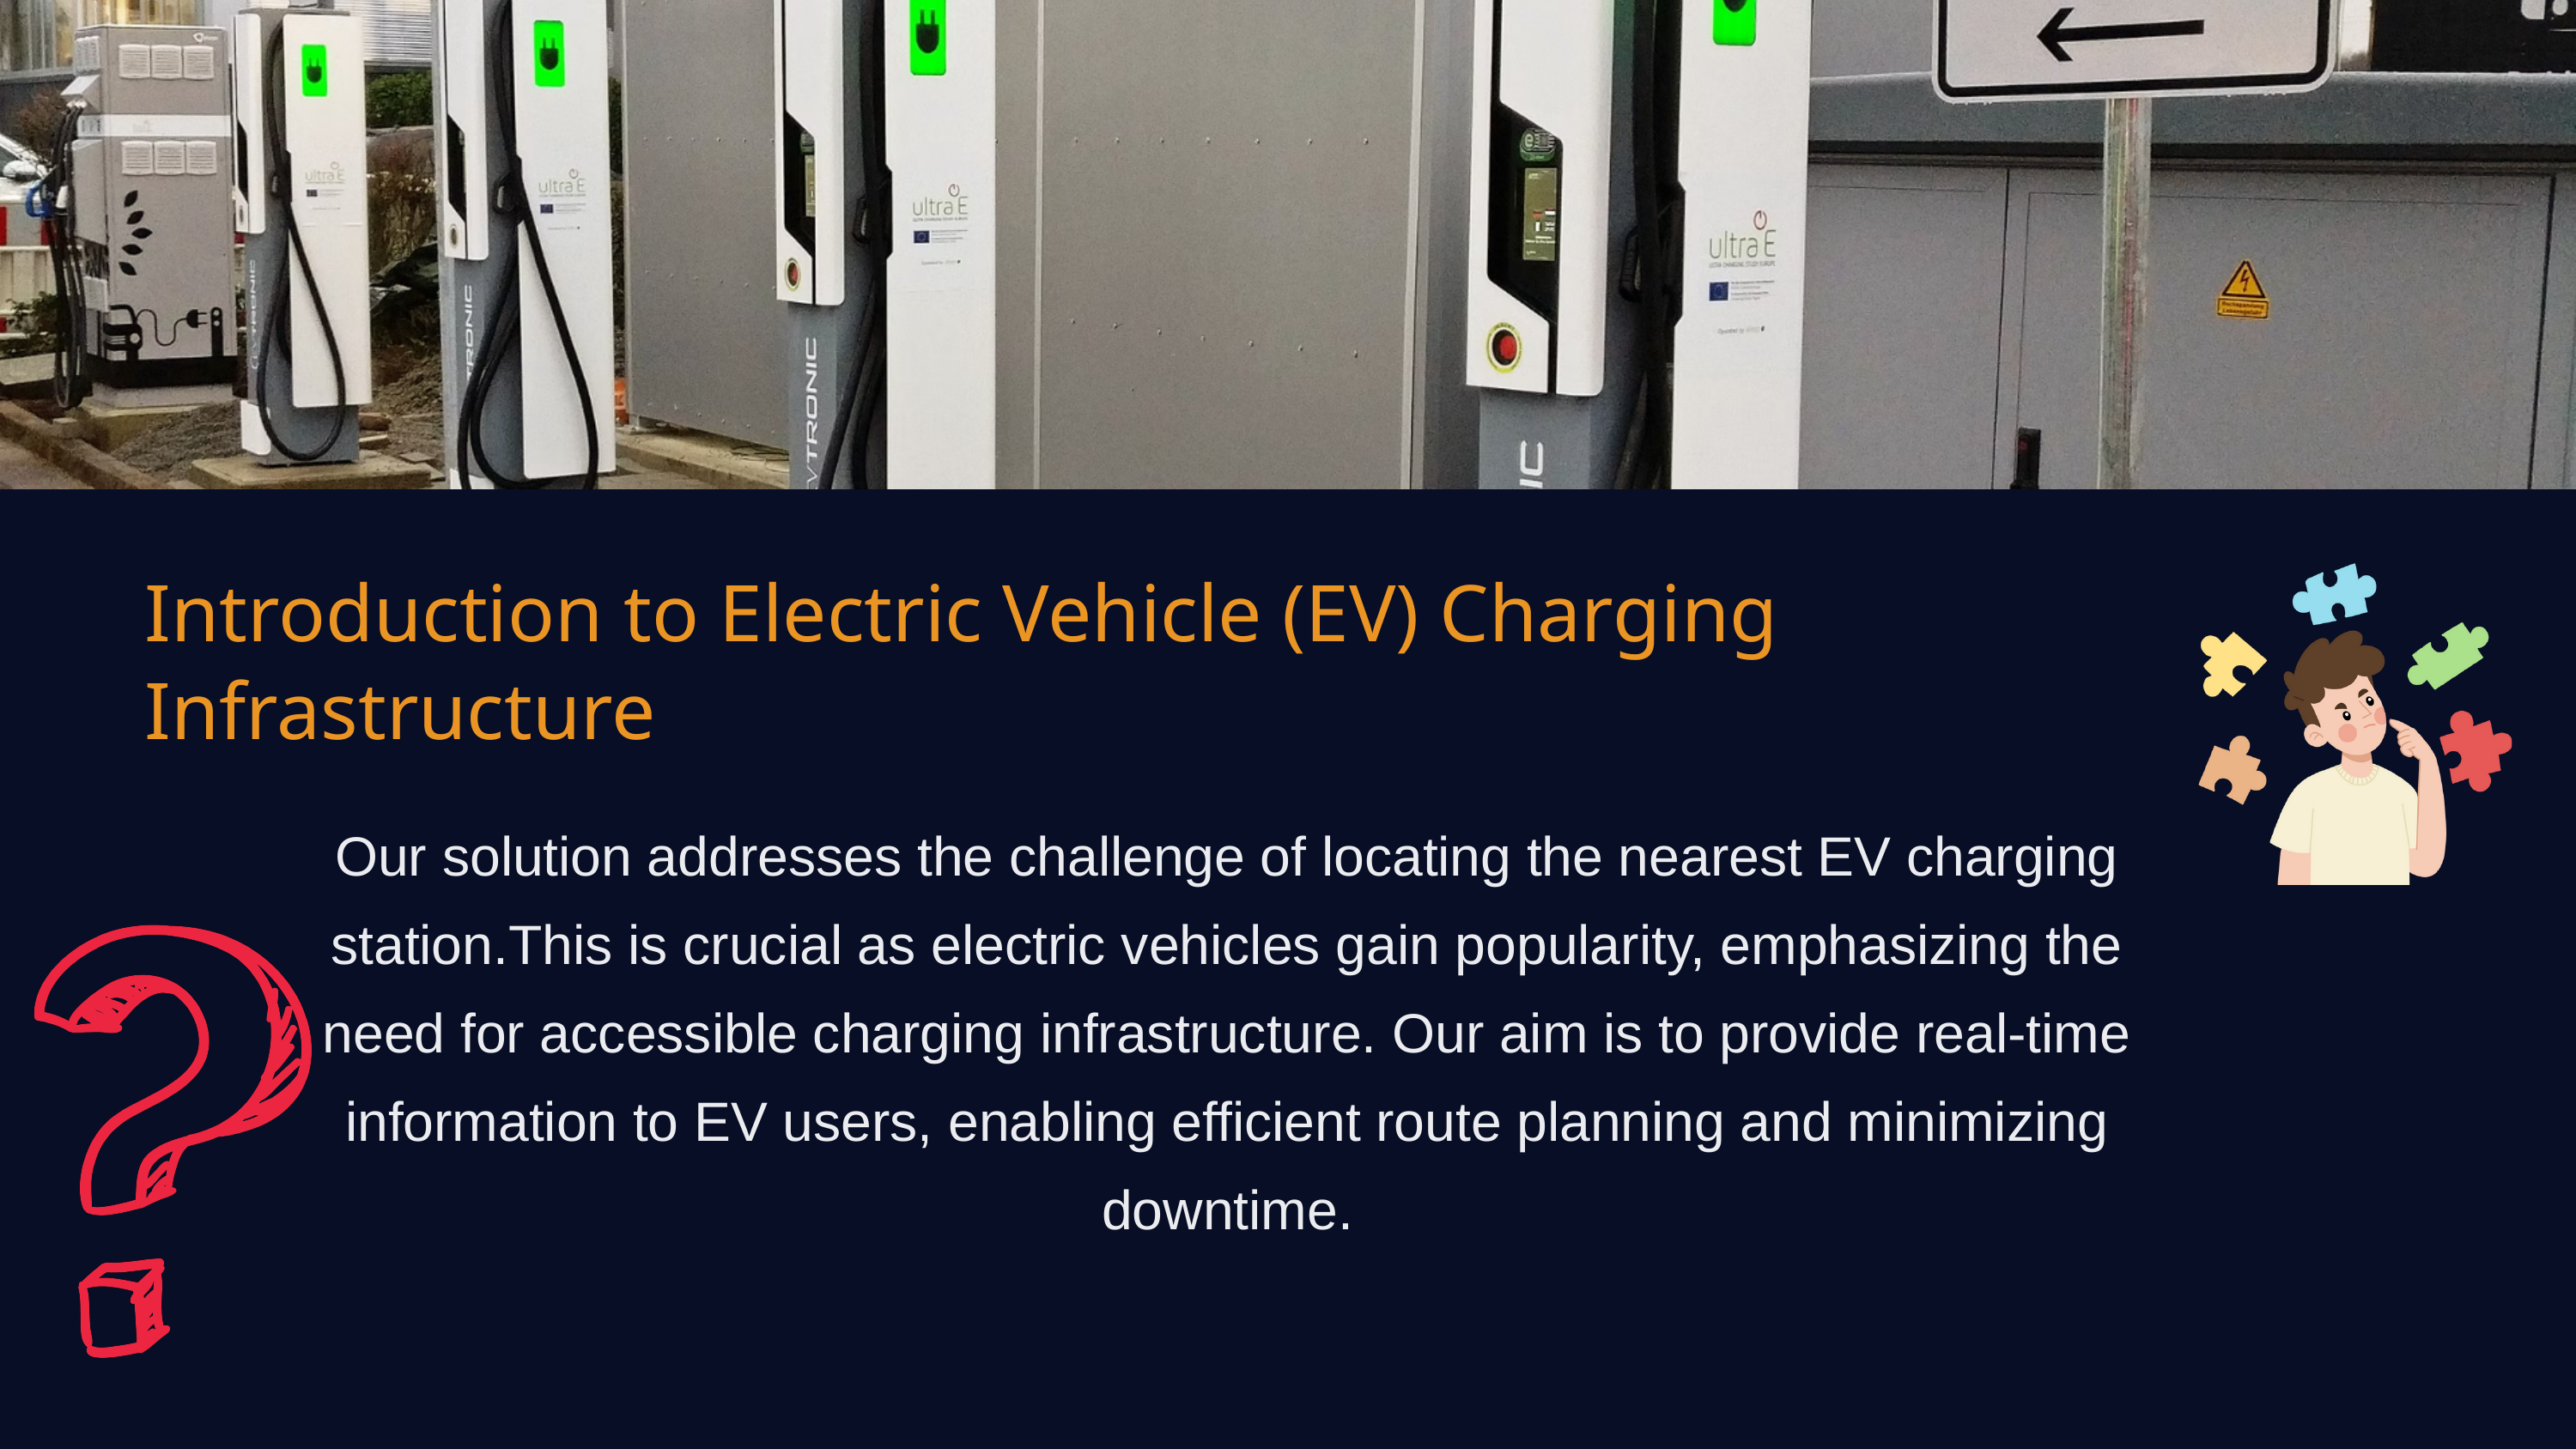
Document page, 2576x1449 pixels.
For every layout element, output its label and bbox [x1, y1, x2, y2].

text_box [0, 0, 2576, 1449]
